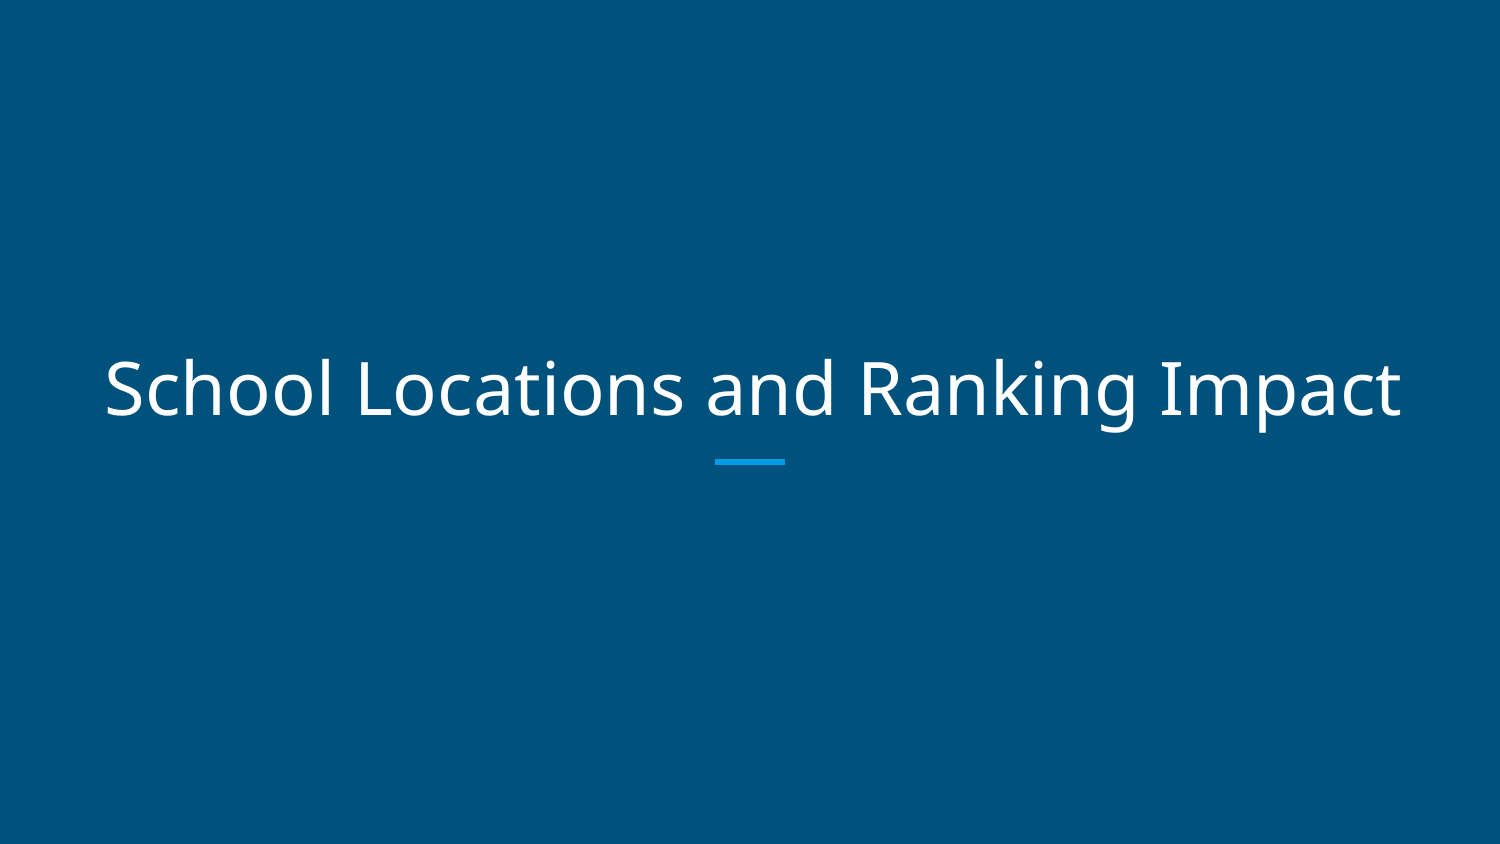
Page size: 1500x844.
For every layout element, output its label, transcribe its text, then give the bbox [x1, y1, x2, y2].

title School Locations and Ranking Impact [79, 282, 1429, 445]
